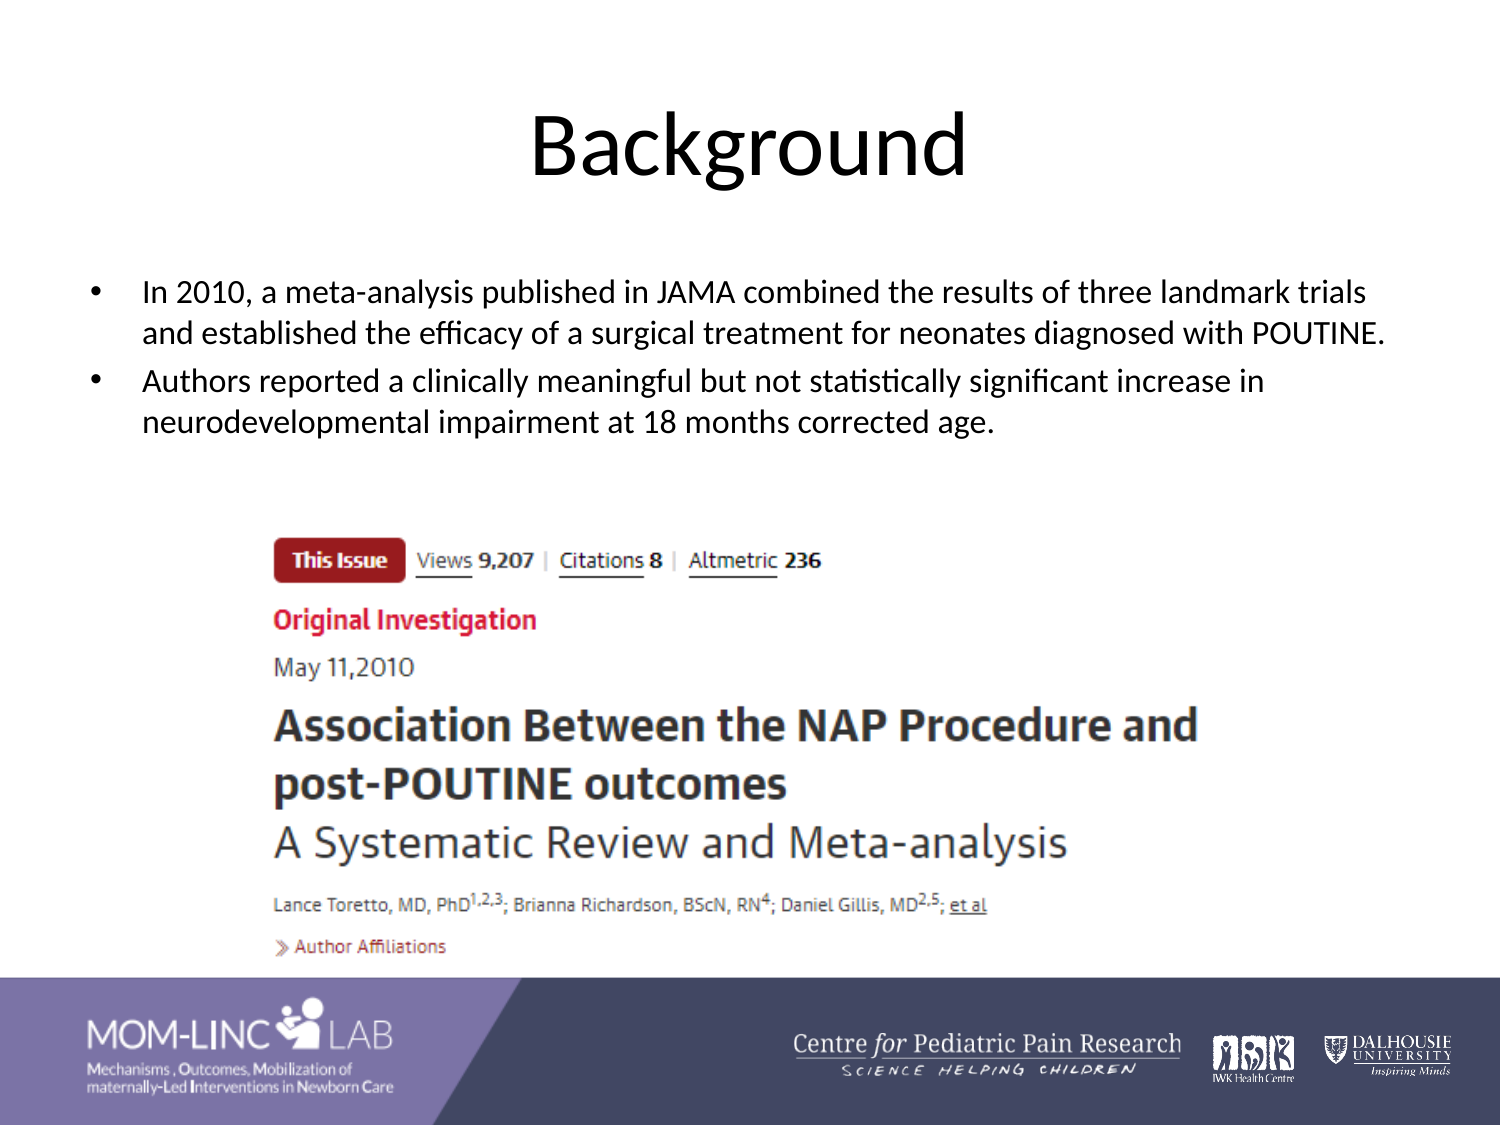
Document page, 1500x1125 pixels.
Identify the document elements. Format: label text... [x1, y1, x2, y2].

picture [116, 503, 1262, 965]
list In 2010, a meta-analysis published in JAMA combined the results of three landmark trials and established the efficacy of a surgical treatment for neonates diagnosed with POUTINE. Authors reported a clinically meaningful but not statistically significant increase in neurodevelopmental impairment at 18 months corrected age. [75, 262, 1425, 474]
title Background [75, 45, 1425, 233]
